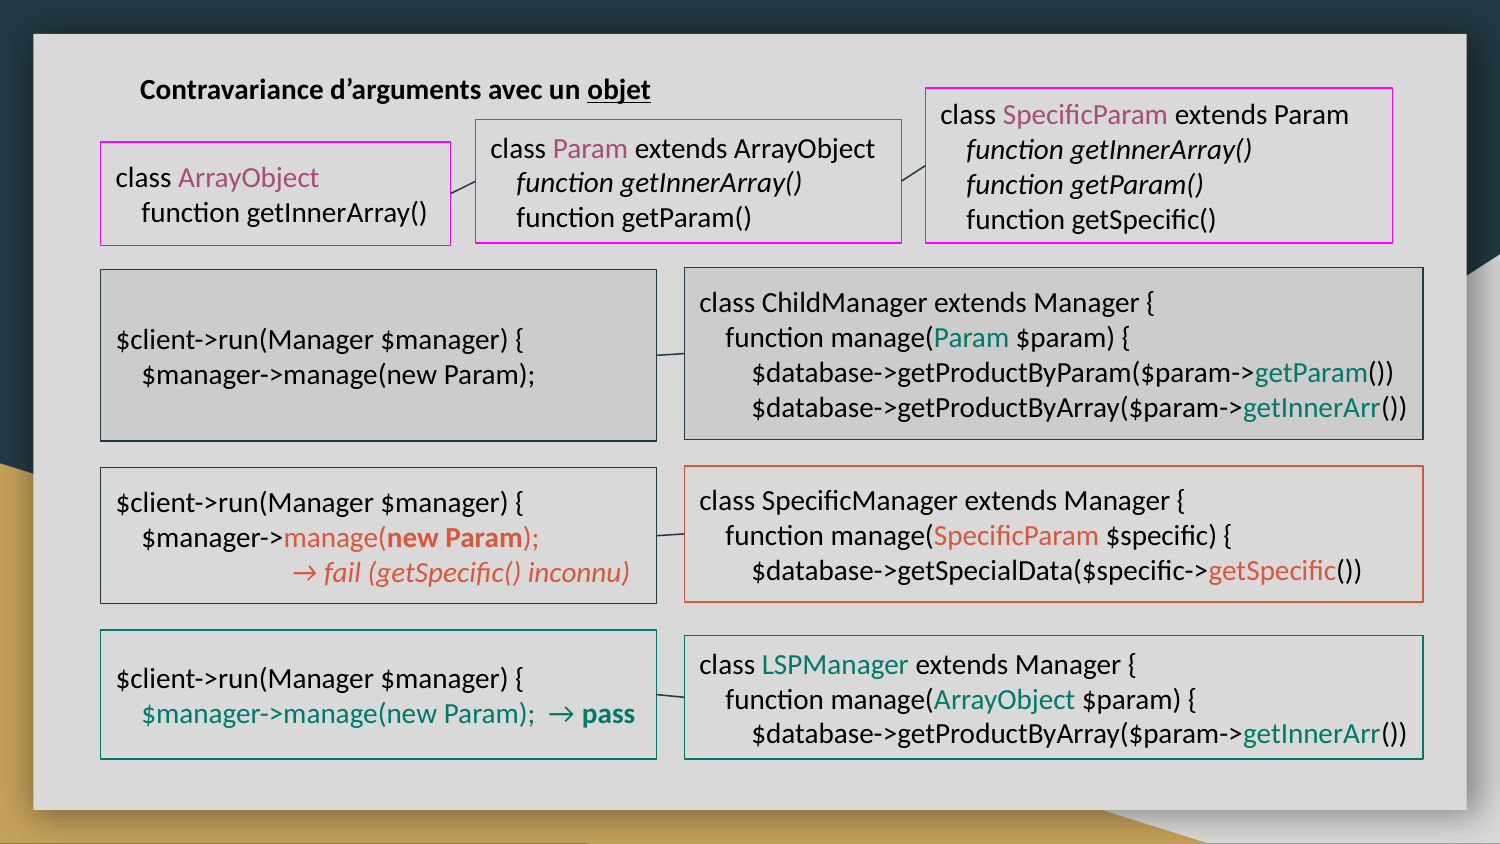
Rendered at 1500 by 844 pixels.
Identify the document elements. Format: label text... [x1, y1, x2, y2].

text_box class SpecificParam extends Param function getInnerArray() function getParam() function getSpecific() [925, 88, 1393, 243]
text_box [450, 180, 476, 194]
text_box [901, 165, 926, 182]
text_box $client->run(Manager $manager) { $manager->manage(new Param); → fail (getSpecific() inconnu) [100, 467, 657, 604]
text_box class LSPManager extends Manager { function manage(ArrayObject $param) { $database->getProductByArray($param->getInnerArr()) [684, 635, 1424, 760]
text_box $client->run(Manager $manager) { $manager->manage(new Param); [100, 269, 657, 442]
text_box Contravariance d’arguments avec un objet [73, 55, 894, 121]
text_box $client->run(Manager $manager) { $manager->manage(new Param); → pass [100, 630, 657, 759]
text_box class ChildManager extends Manager { function manage(Param $param) { $database->getProductByParam($param->getParam()) $database->getProductByArray($param->getInnerArr()) [684, 267, 1424, 440]
text_box class ArrayObject function getInnerArray() [100, 141, 451, 246]
text_box class SpecificManager extends Manager { function manage(SpecificParam $specific) { $database->getSpecialData($specific->getSpecific()) [684, 465, 1424, 602]
text_box class Param extends ArrayObject function getInnerArray() function getParam() [475, 119, 902, 243]
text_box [656, 694, 685, 698]
